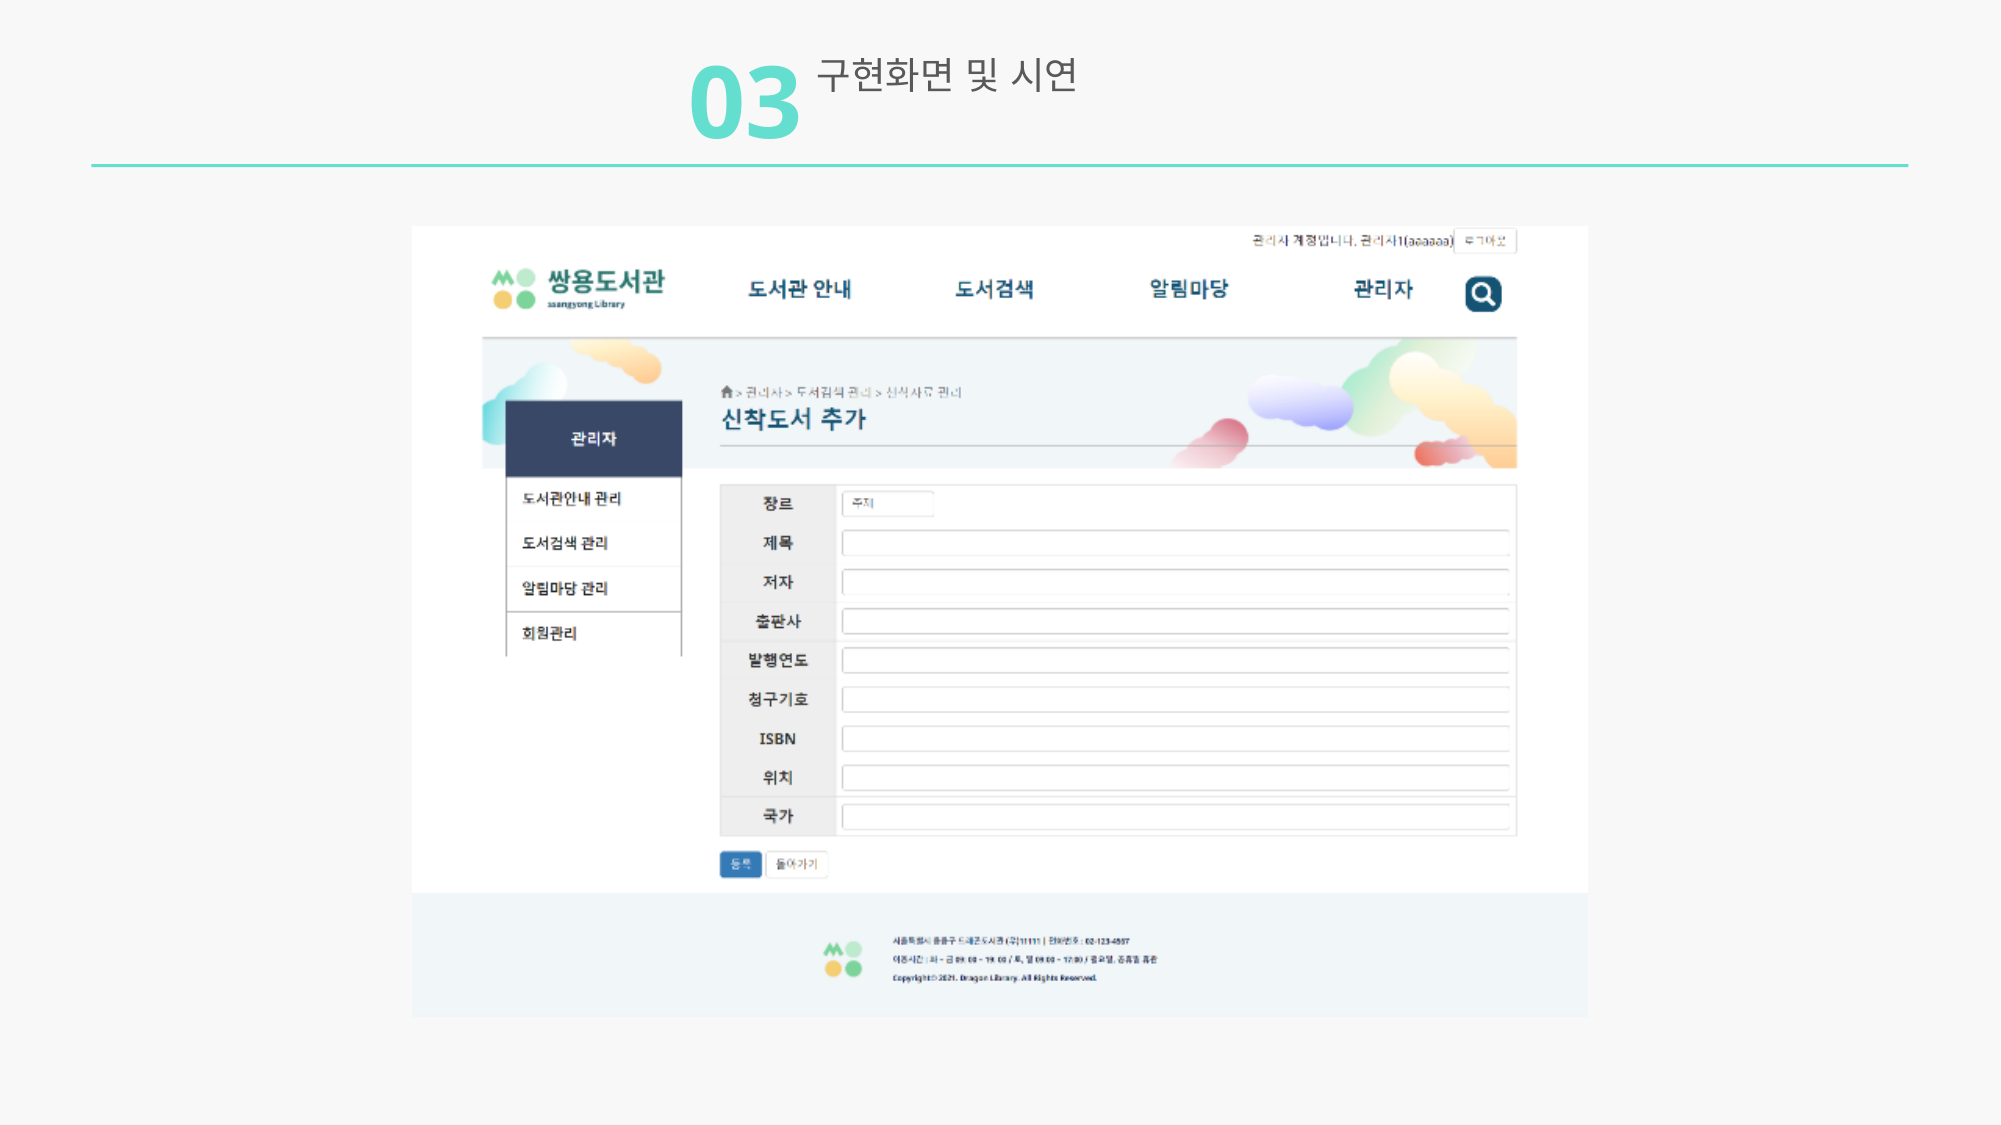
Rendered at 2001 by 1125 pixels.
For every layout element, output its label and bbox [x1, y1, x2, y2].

text_box [90, 163, 673, 168]
picture [412, 226, 1588, 1017]
text_box [1327, 163, 1909, 168]
text_box [673, 30, 1327, 168]
